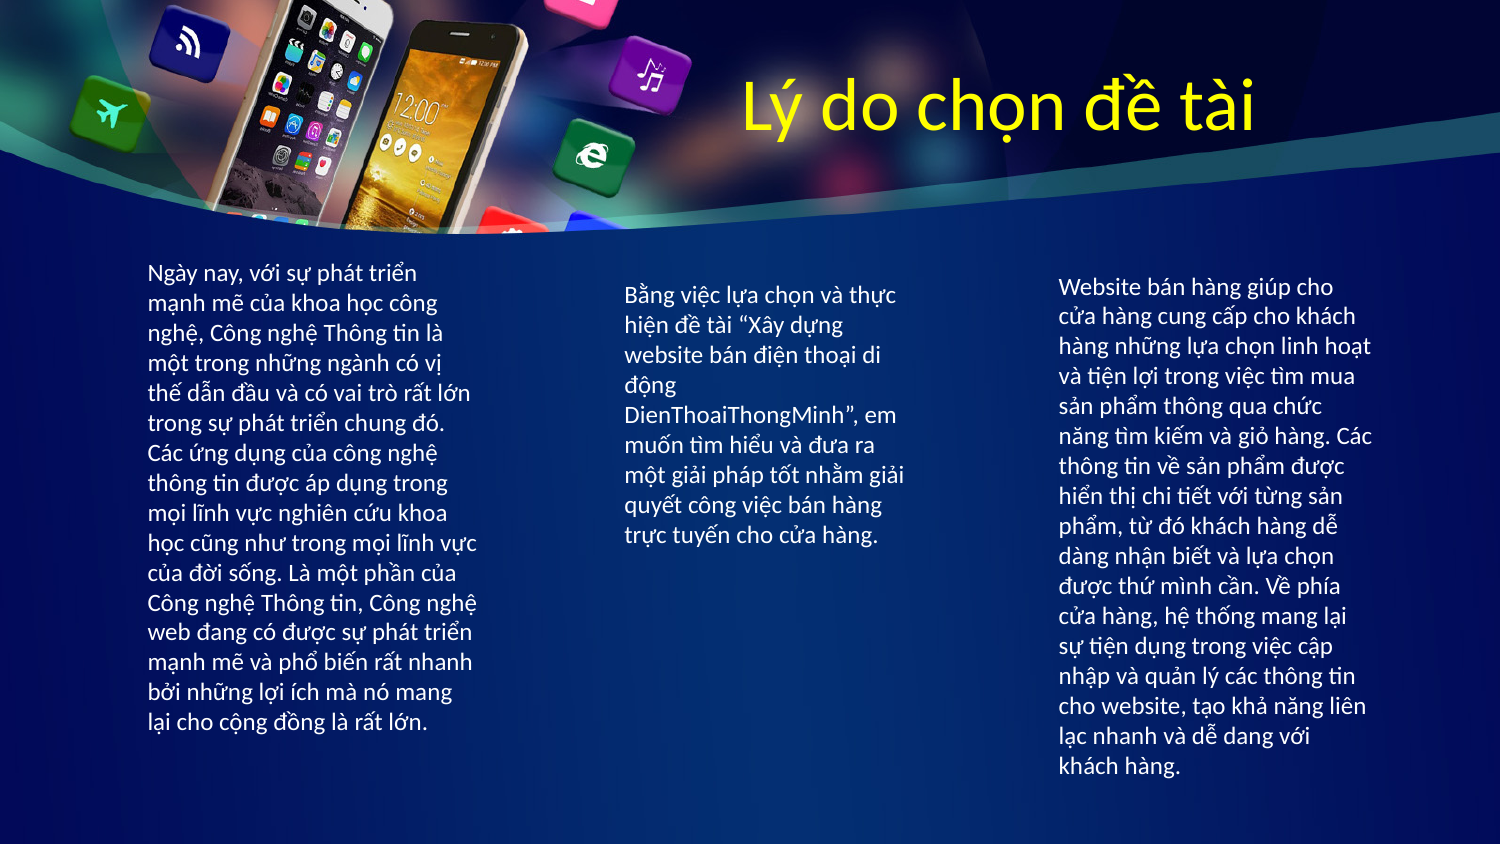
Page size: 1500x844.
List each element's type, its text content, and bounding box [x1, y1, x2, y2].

text_box Bằng việc lựa chọn và thực hiện đề tài “Xây dựng website bán điện thoại di động DienThoaiThongMinh”, em muốn tìm hiểu và đưa ra một giải pháp tốt nhằm giải quyết công việc bán hàng trực tuyến cho cửa hàng. [609, 271, 921, 556]
title Lý do chọn đề tài [622, 23, 1273, 178]
picture [0, 0, 1500, 844]
text_box Website bán hàng giúp cho cửa hàng cung cấp cho khách hàng những lựa chọn linh hoạt và tiện lợi trong việc tìm mua sản phẩm thông qua chức năng tìm kiếm và giỏ hàng. Các thông tin về sản phẩm được hiển thị chi tiết với từng sản phẩm, từ đó khách hàng dễ dàng nhận biết và lựa chọn được thứ mình cần. Về phía cửa hàng, hệ thống mang lại sự tiện dụng trong việc cập nhập và quản lý các thông tin cho website, tạo khả năng liên lạc nhanh và dễ dang với khách hàng. [1043, 262, 1391, 787]
list Ngày nay, với sự phát triển mạnh mẽ của khoa học công nghệ, Công nghệ Thông tin là một trong những ngành có vị thế dẫn đầu và có vai trò rất lớn trong sự phát triển chung đó. Các ứng dụng của công nghệ thông tin được áp dụng trong mọi lĩnh vực nghiên cứu khoa học cũng như trong mọi lĩnh vực của đời sống. Là một phần của Công nghệ Thông tin, Công nghệ web đang có được sự phát triển mạnh mẽ và phổ biến rất nhanh bởi những lợi ích mà nó mang lại cho cộng đồng là rất lớn. [132, 249, 496, 786]
